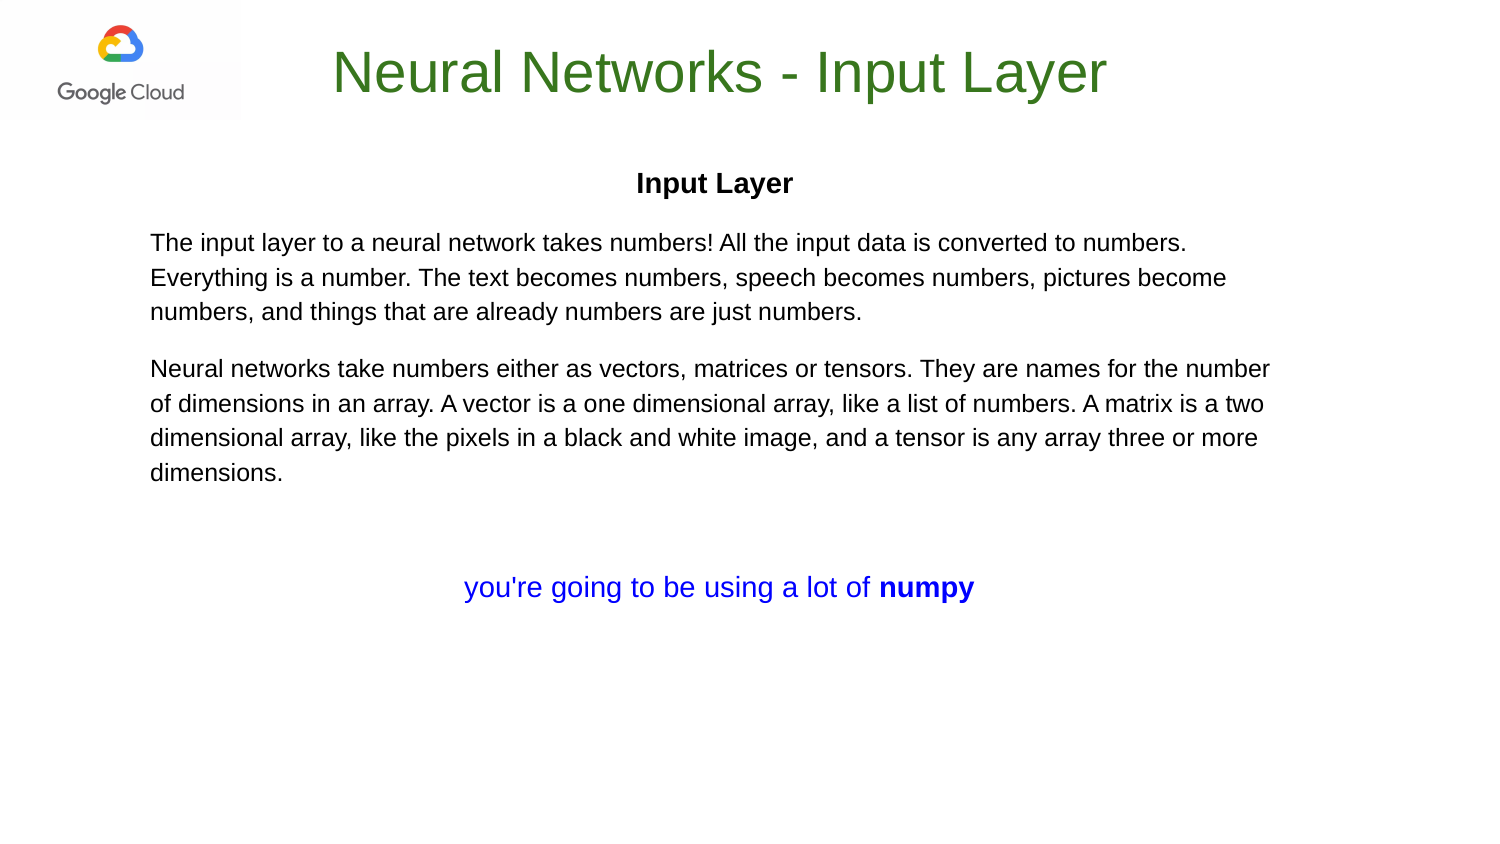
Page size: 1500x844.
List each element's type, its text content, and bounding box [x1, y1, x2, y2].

text_box Input Layer The input layer to a neural network takes numbers! All the input data is converted to numbers. Everything is a number. The text becomes numbers, speech becomes numbers, pictures become numbers, and things that are already numbers are just numbers. Neural networks take numbers either as vectors, matrices or tensors. They are names for the number of dimensions in an array. A vector is a one dimensional array, like a list of numbers. A matrix is a two dimensional array, like the pixels in a black and white image, and a tensor is any array three or more dimensions. you're going to be using a lot of numpy [135, 149, 1296, 742]
subtitle Neural Networks - Input Layer [22, 19, 1420, 150]
picture [0, 0, 241, 121]
